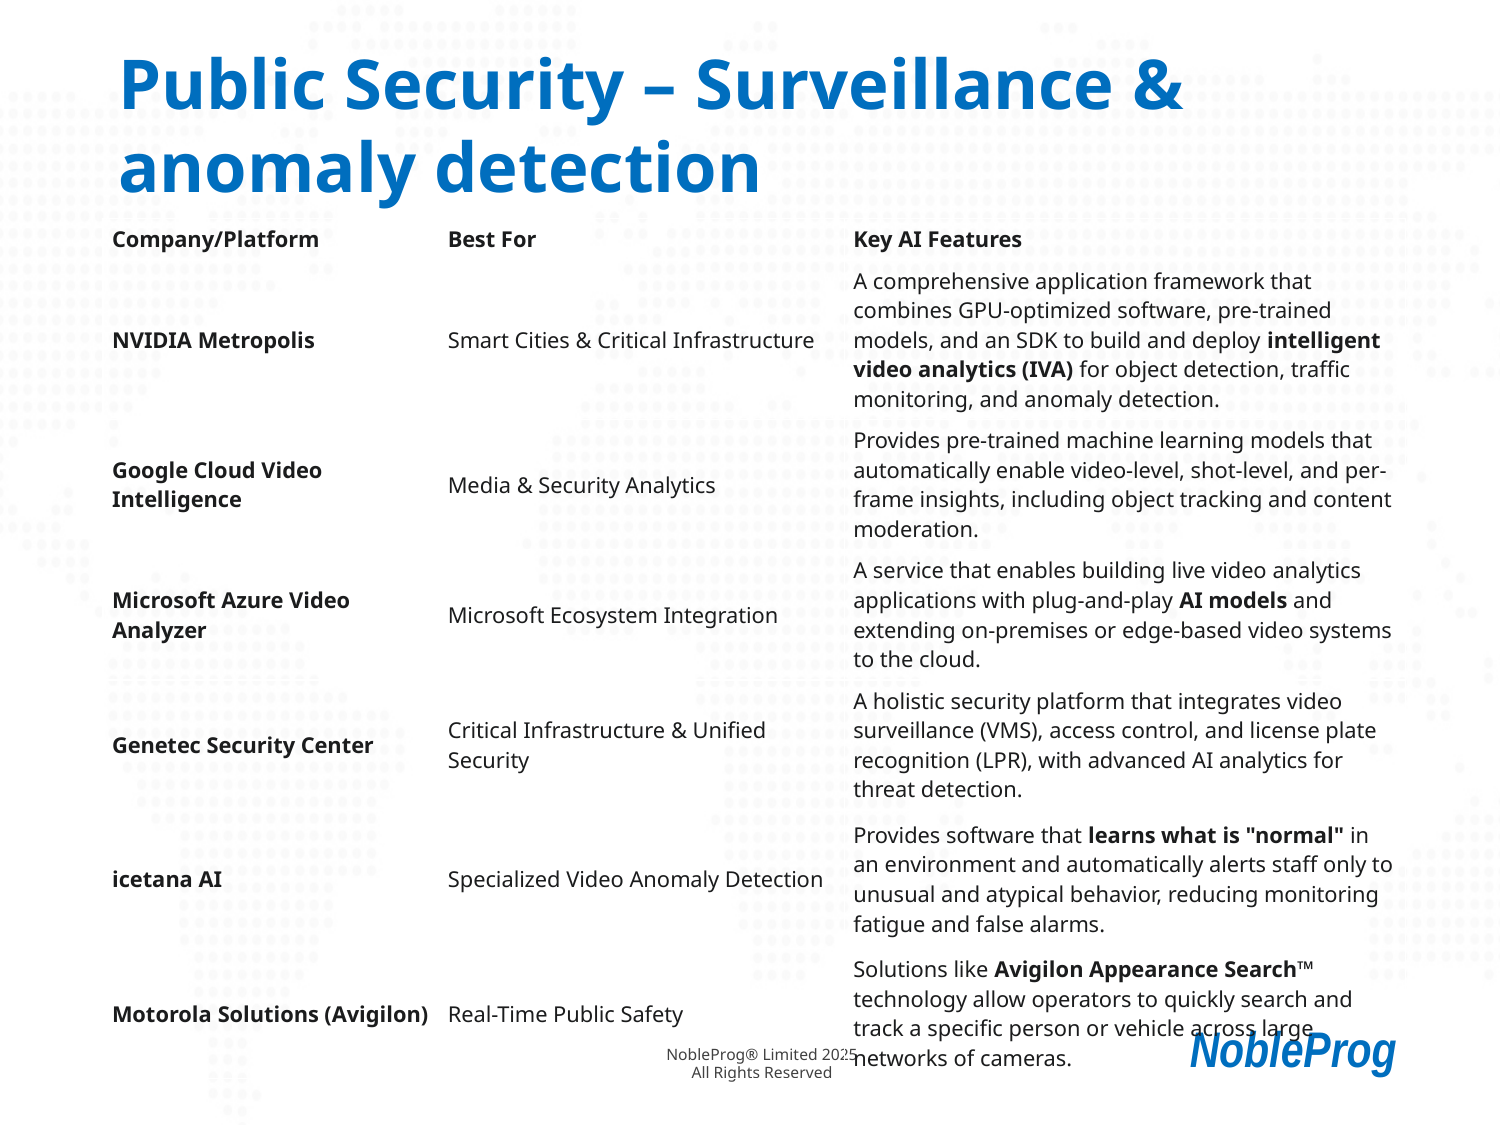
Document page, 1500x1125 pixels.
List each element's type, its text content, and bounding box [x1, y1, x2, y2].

table_cell Microsoft Azure Video Analyzer [104, 550, 438, 679]
table_cell A comprehensive application framework that combines GPU-optimized software, pre-trained models, and an SDK to build and deploy intelligent video analytics (IVA) for object detection, traffic monitoring, and anomaly detection. [845, 261, 1405, 419]
table_cell A holistic security platform that integrates video surveillance (VMS), access control, and license plate recognition (LPR), with advanced AI analytics for threat detection. [845, 681, 1405, 809]
table_cell Media & Security Analytics [440, 420, 844, 549]
table_header Best For [440, 219, 844, 259]
table_header Key AI Features [845, 219, 1405, 259]
table_cell Google Cloud Video Intelligence [104, 420, 438, 549]
table_cell Real-Time Public Safety [440, 949, 844, 1078]
table_cell Smart Cities & Critical Infrastructure [440, 261, 844, 419]
table_cell Genetec Security Center [104, 681, 438, 809]
table_cell Provides pre-trained machine learning models that automatically enable video-level, shot-level, and per-frame insights, including object tracking and content moderation. [845, 420, 1405, 549]
table_cell Motorola Solutions (Avigilon) [104, 949, 438, 1078]
table_cell Critical Infrastructure & Unified Security [440, 681, 844, 809]
table_cell Solutions like Avigilon Appearance Search™ technology allow operators to quickly search and track a specific person or vehicle across large networks of cameras. [845, 949, 1405, 1078]
table_header Company/Platform [104, 219, 438, 259]
title Public Security – Surveillance & anomaly detection [103, 14, 1397, 218]
table_cell A service that enables building live video analytics applications with plug-and-play AI models and extending on-premises or edge-based video systems to the cloud. [845, 550, 1405, 679]
table_cell NVIDIA Metropolis [104, 261, 438, 419]
table_cell Microsoft Ecosystem Integration [440, 550, 844, 679]
table_cell icetana AI [104, 811, 438, 948]
table_cell Specialized Video Anomaly Detection [440, 811, 844, 948]
table_cell Provides software that learns what is "normal" in an environment and automatically alerts staff only to unusual and atypical behavior, reducing monitoring fatigue and false alarms. [845, 811, 1405, 948]
